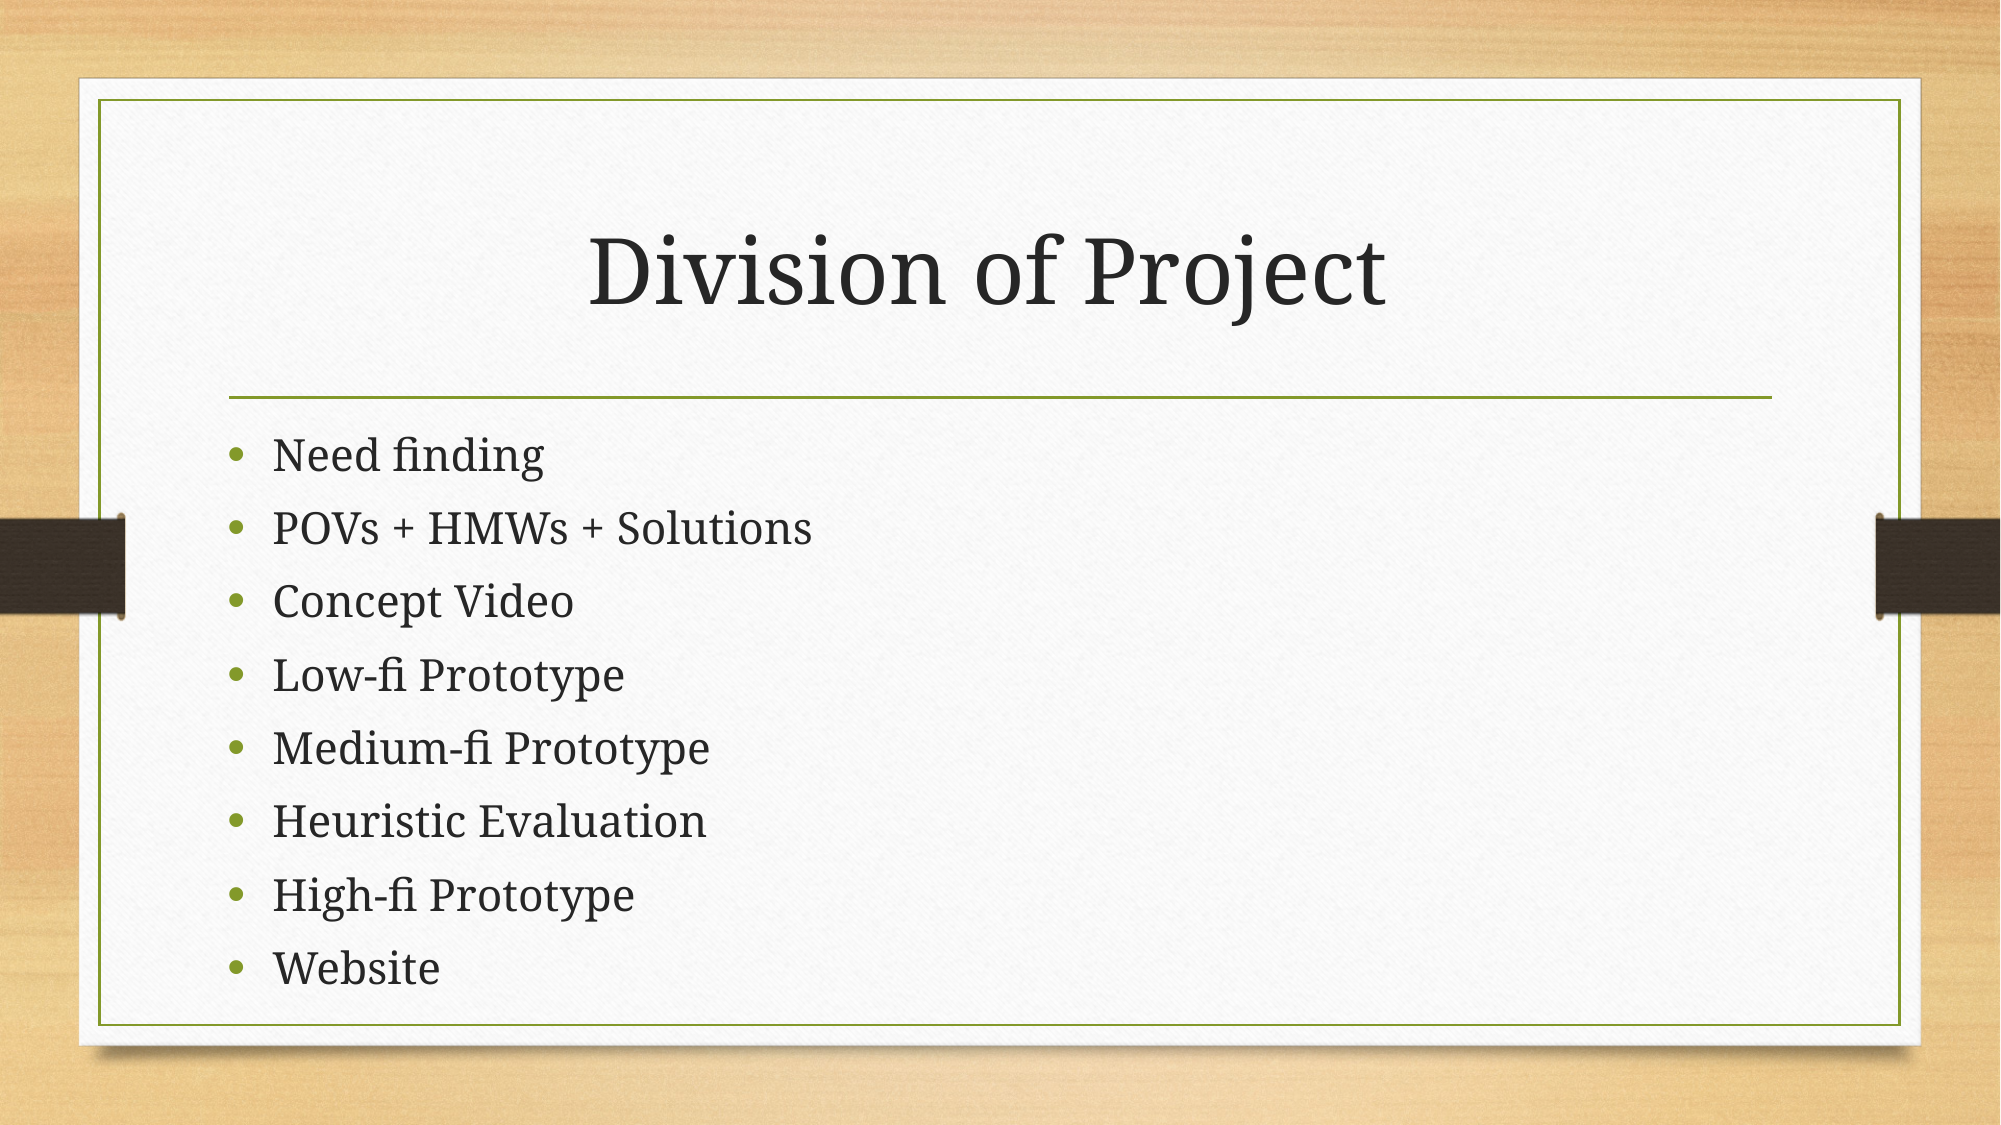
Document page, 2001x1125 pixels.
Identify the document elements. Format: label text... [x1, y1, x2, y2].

title Division of Project [212, 161, 1788, 375]
picture [0, 0, 2001, 1125]
list Need finding POVs + HMWs + Solutions Concept Video Low-fi Prototype Medium-fi Prototype Heuristic Evaluation High-fi Prototype Website [212, 419, 1788, 1006]
